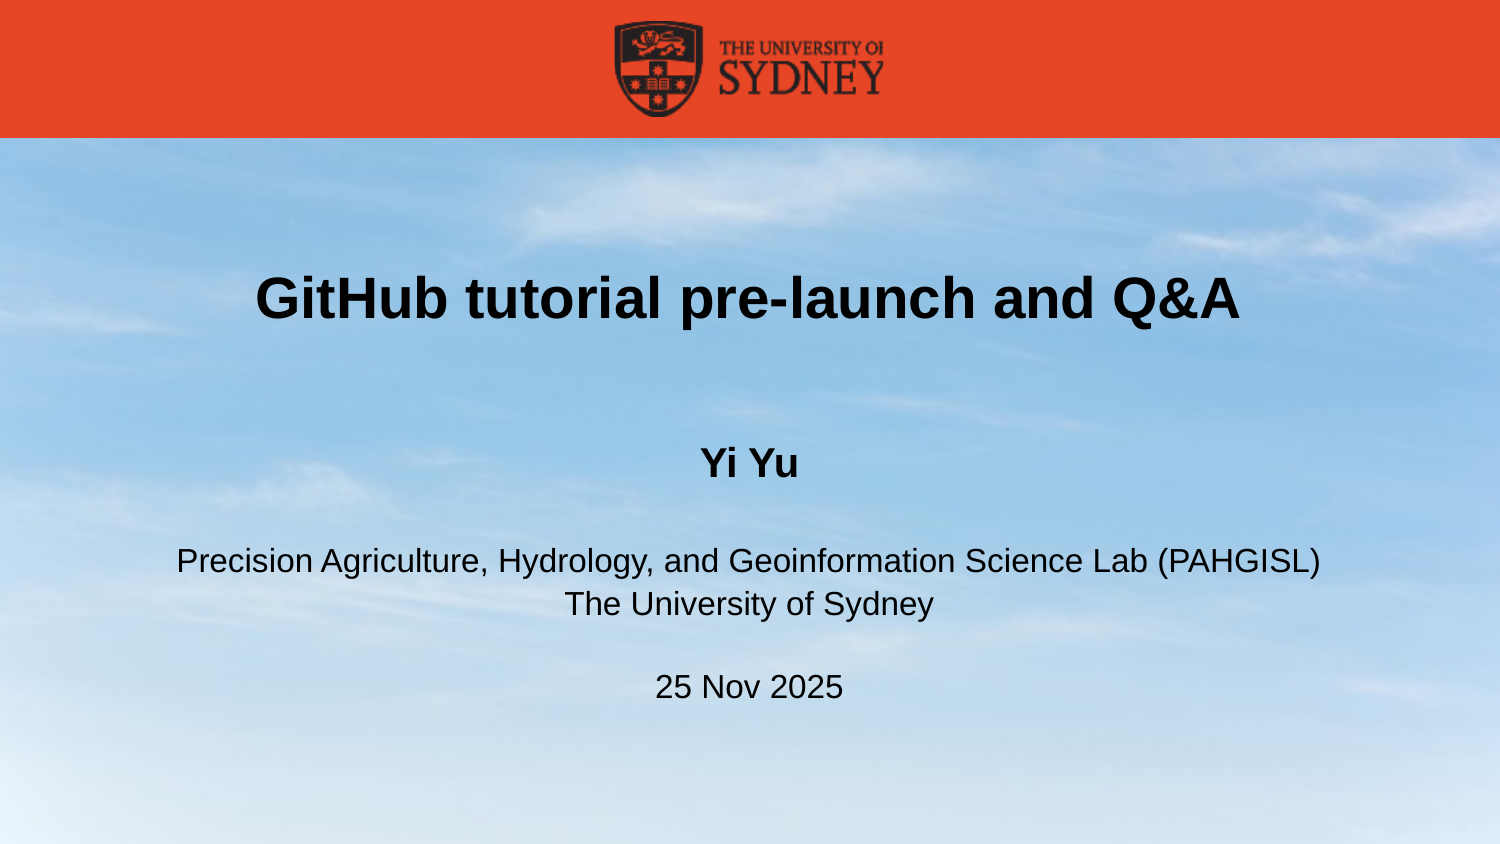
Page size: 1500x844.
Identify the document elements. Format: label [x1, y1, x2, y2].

picture [614, 21, 884, 117]
text_box [0, 0, 1500, 844]
